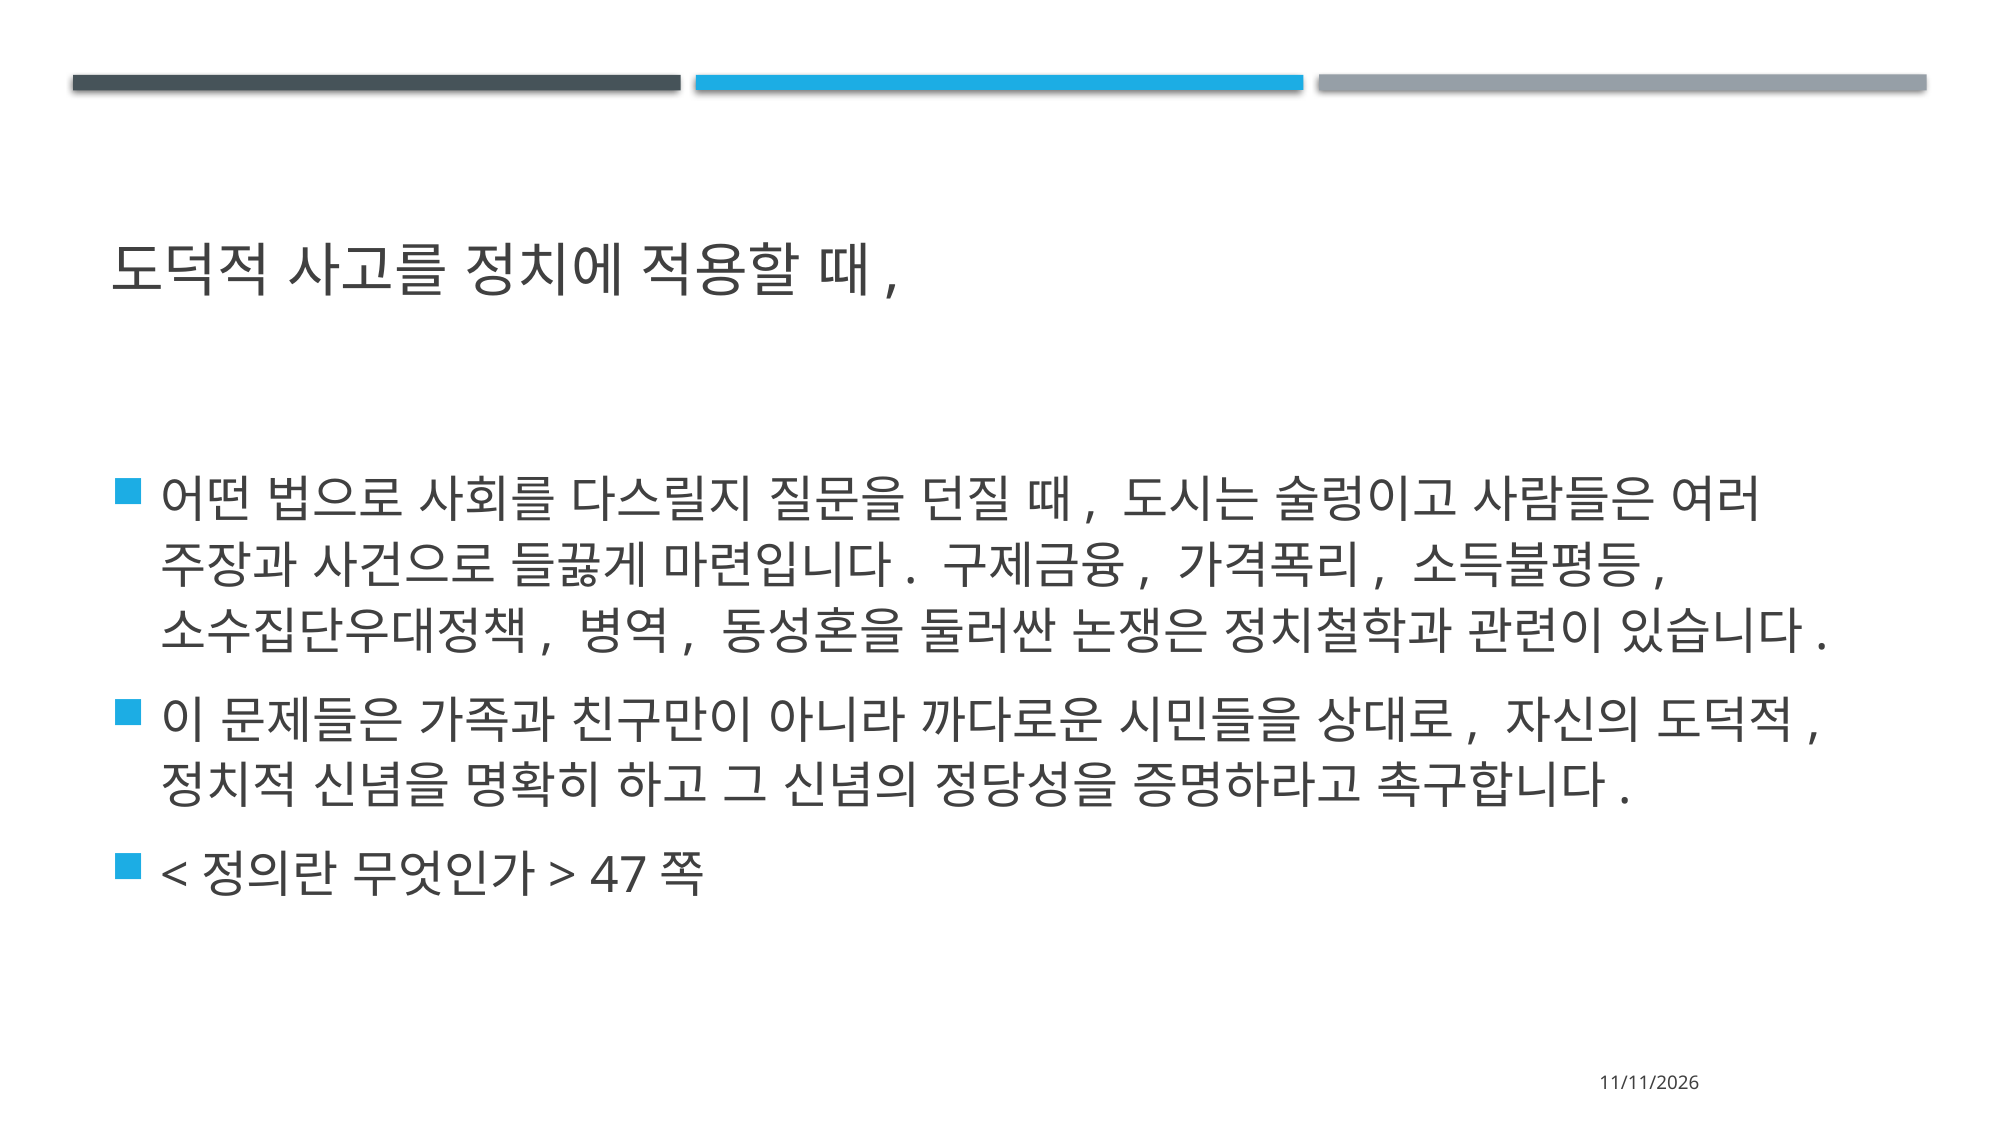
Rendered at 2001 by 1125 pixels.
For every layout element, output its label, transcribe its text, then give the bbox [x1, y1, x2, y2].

list 어떤 법으로 사회를 다스릴지 질문을 던질 때, 도시는 술렁이고 사람들은 여러 주장과 사건으로 들끓게 마련입니다. 구제금융, 가격폭리, 소득불평등, 소수집단우대정책, 병역, 동성혼을 둘러싼 논쟁은 정치철학과 관련이 있습니다. 이 문제들은 가족과 친구만이 아니라 까다로운 시민들을 상대로, 자신의 도덕적, 정치적 신념을 명확히 하고 그 신념의 정당성을 증명하라고 촉구합니다. <정의란 무엇인가> 47쪽 [95, 383, 1905, 981]
title 도덕적 사고를 정치에 적용할 때, [95, 115, 1905, 311]
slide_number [1247, 1053, 1715, 1114]
